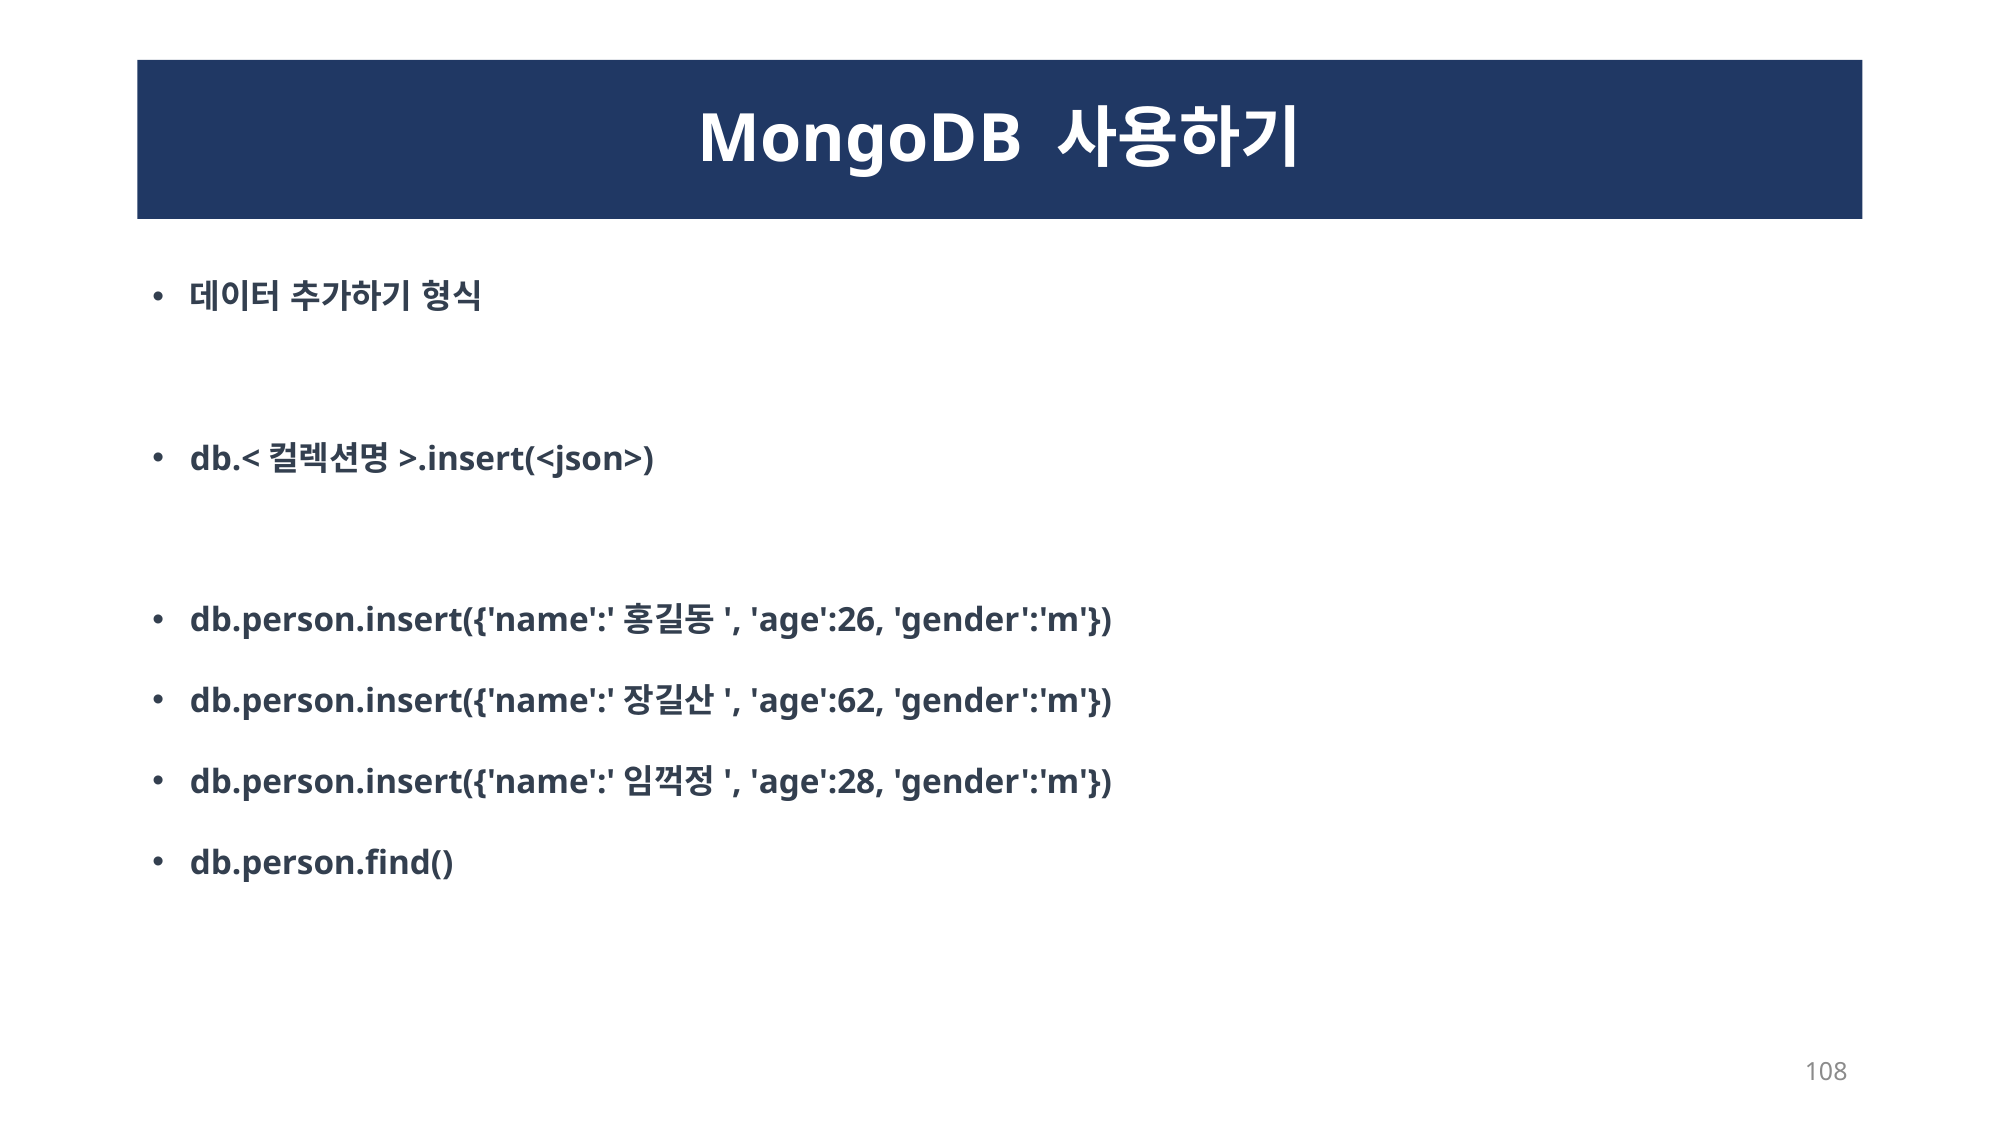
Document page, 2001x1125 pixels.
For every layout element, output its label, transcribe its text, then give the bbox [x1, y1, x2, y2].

slide_number 108 [1412, 1042, 1863, 1103]
list 데이터 추가하기 형식 db.<컬렉션명>.insert(<json>) db.person.insert({'name':'홍길동', 'age':26, 'gender':'m'}) db.person.insert({'name':'장길산', 'age':62, 'gender':'m'}) db.person.insert({'name':'임꺽정', 'age':28, 'gender':'m'}) db.person.find() [137, 248, 1863, 1014]
title MongoDB 사용하기 [137, 59, 1863, 219]
